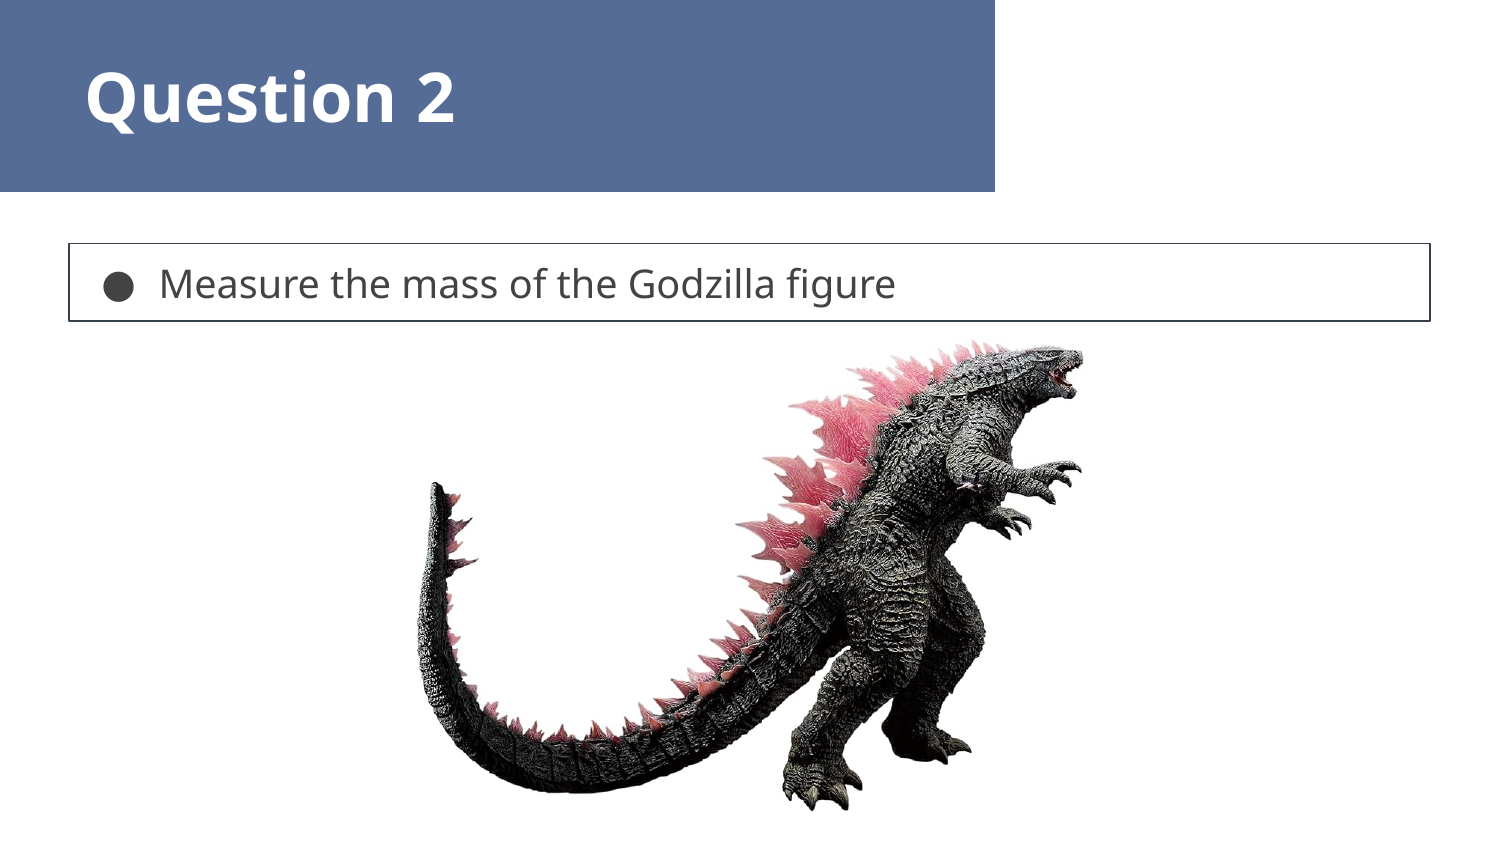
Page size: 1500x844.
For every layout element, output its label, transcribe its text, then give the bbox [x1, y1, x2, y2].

title Question 2 [69, 39, 824, 211]
picture [416, 339, 1084, 812]
text_box Measure the mass of the Godzilla figure [68, 243, 1431, 322]
text_box [0, 0, 995, 192]
